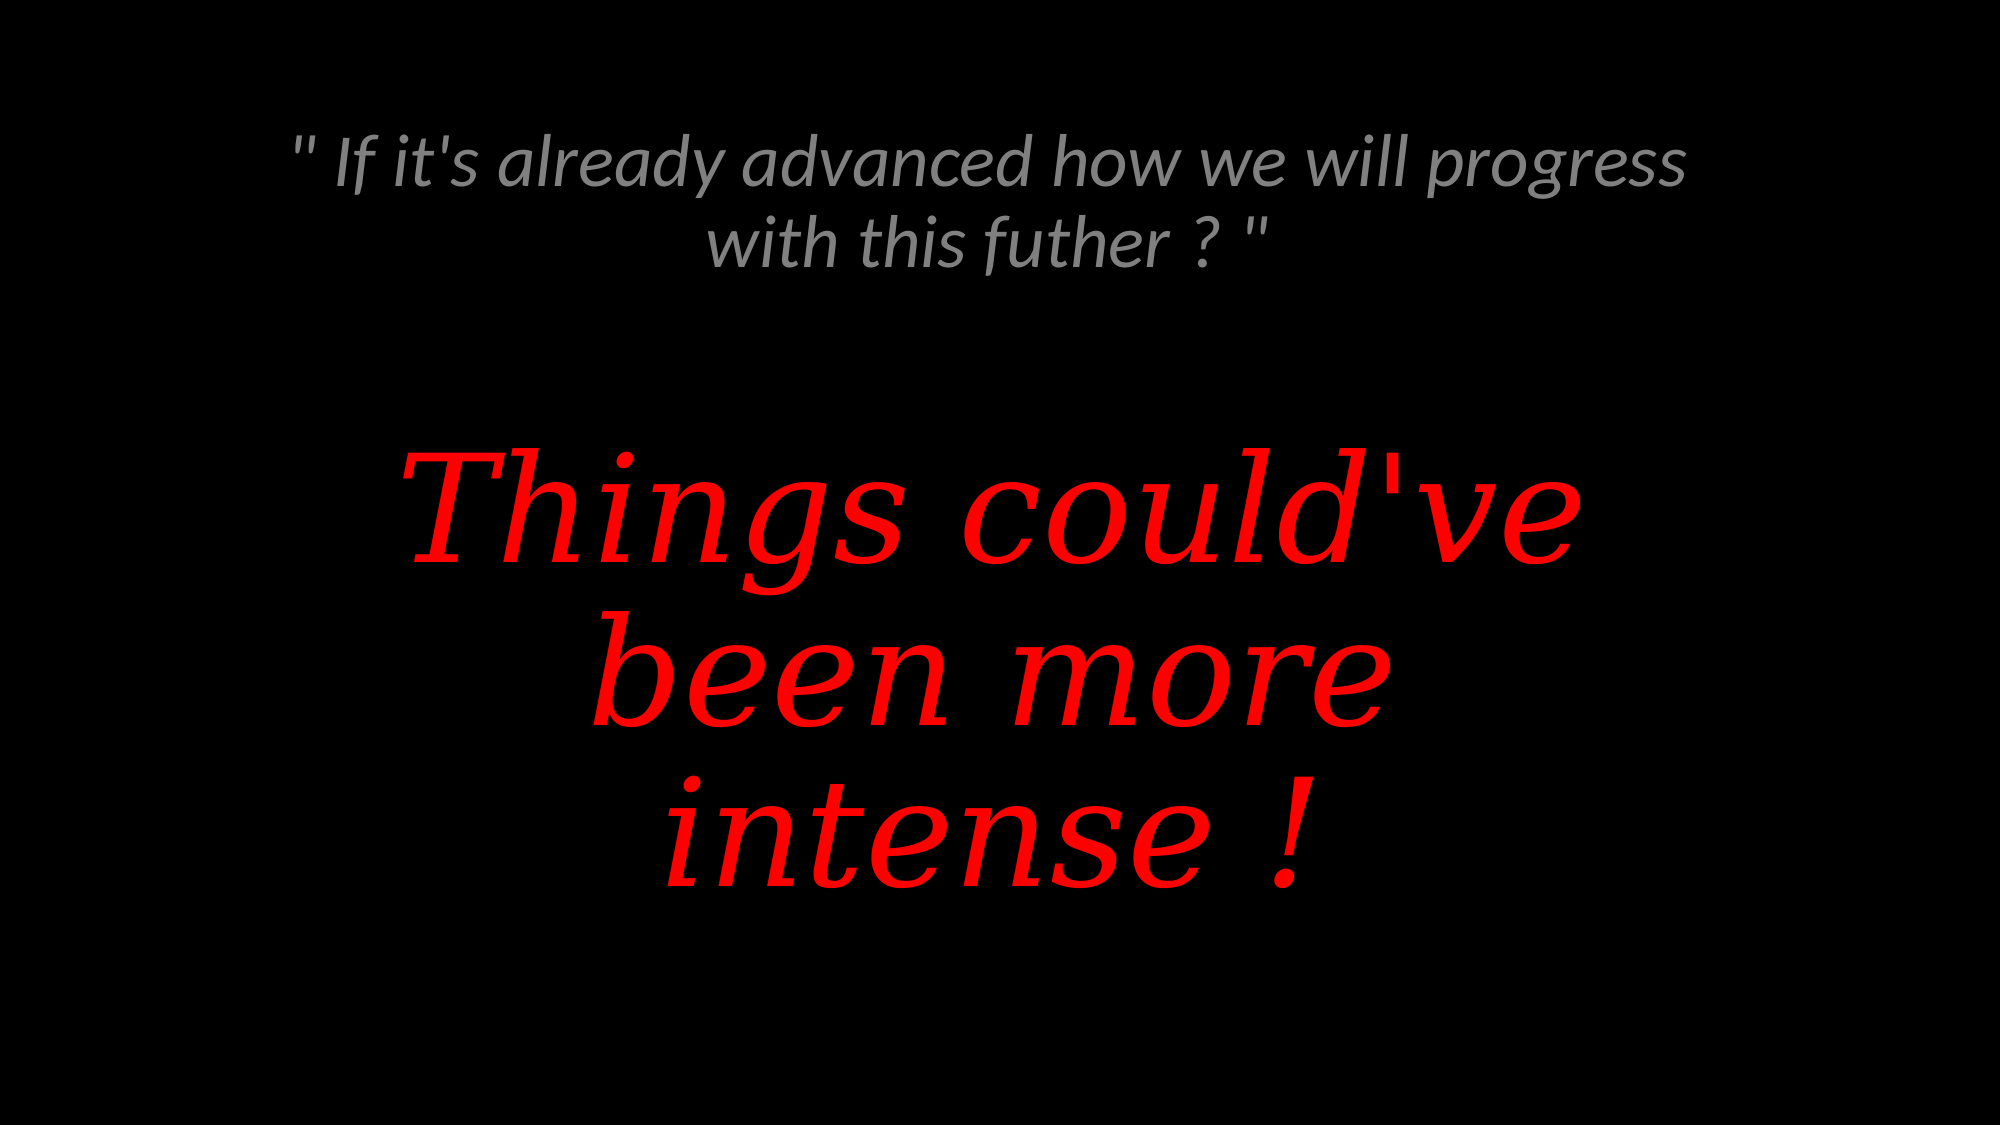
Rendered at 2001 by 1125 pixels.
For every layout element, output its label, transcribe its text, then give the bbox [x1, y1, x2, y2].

subtitle " If it's already advanced how we will progress with this futher ? " [237, 113, 1738, 386]
title Things could've been more intense ! [242, 389, 1743, 927]
